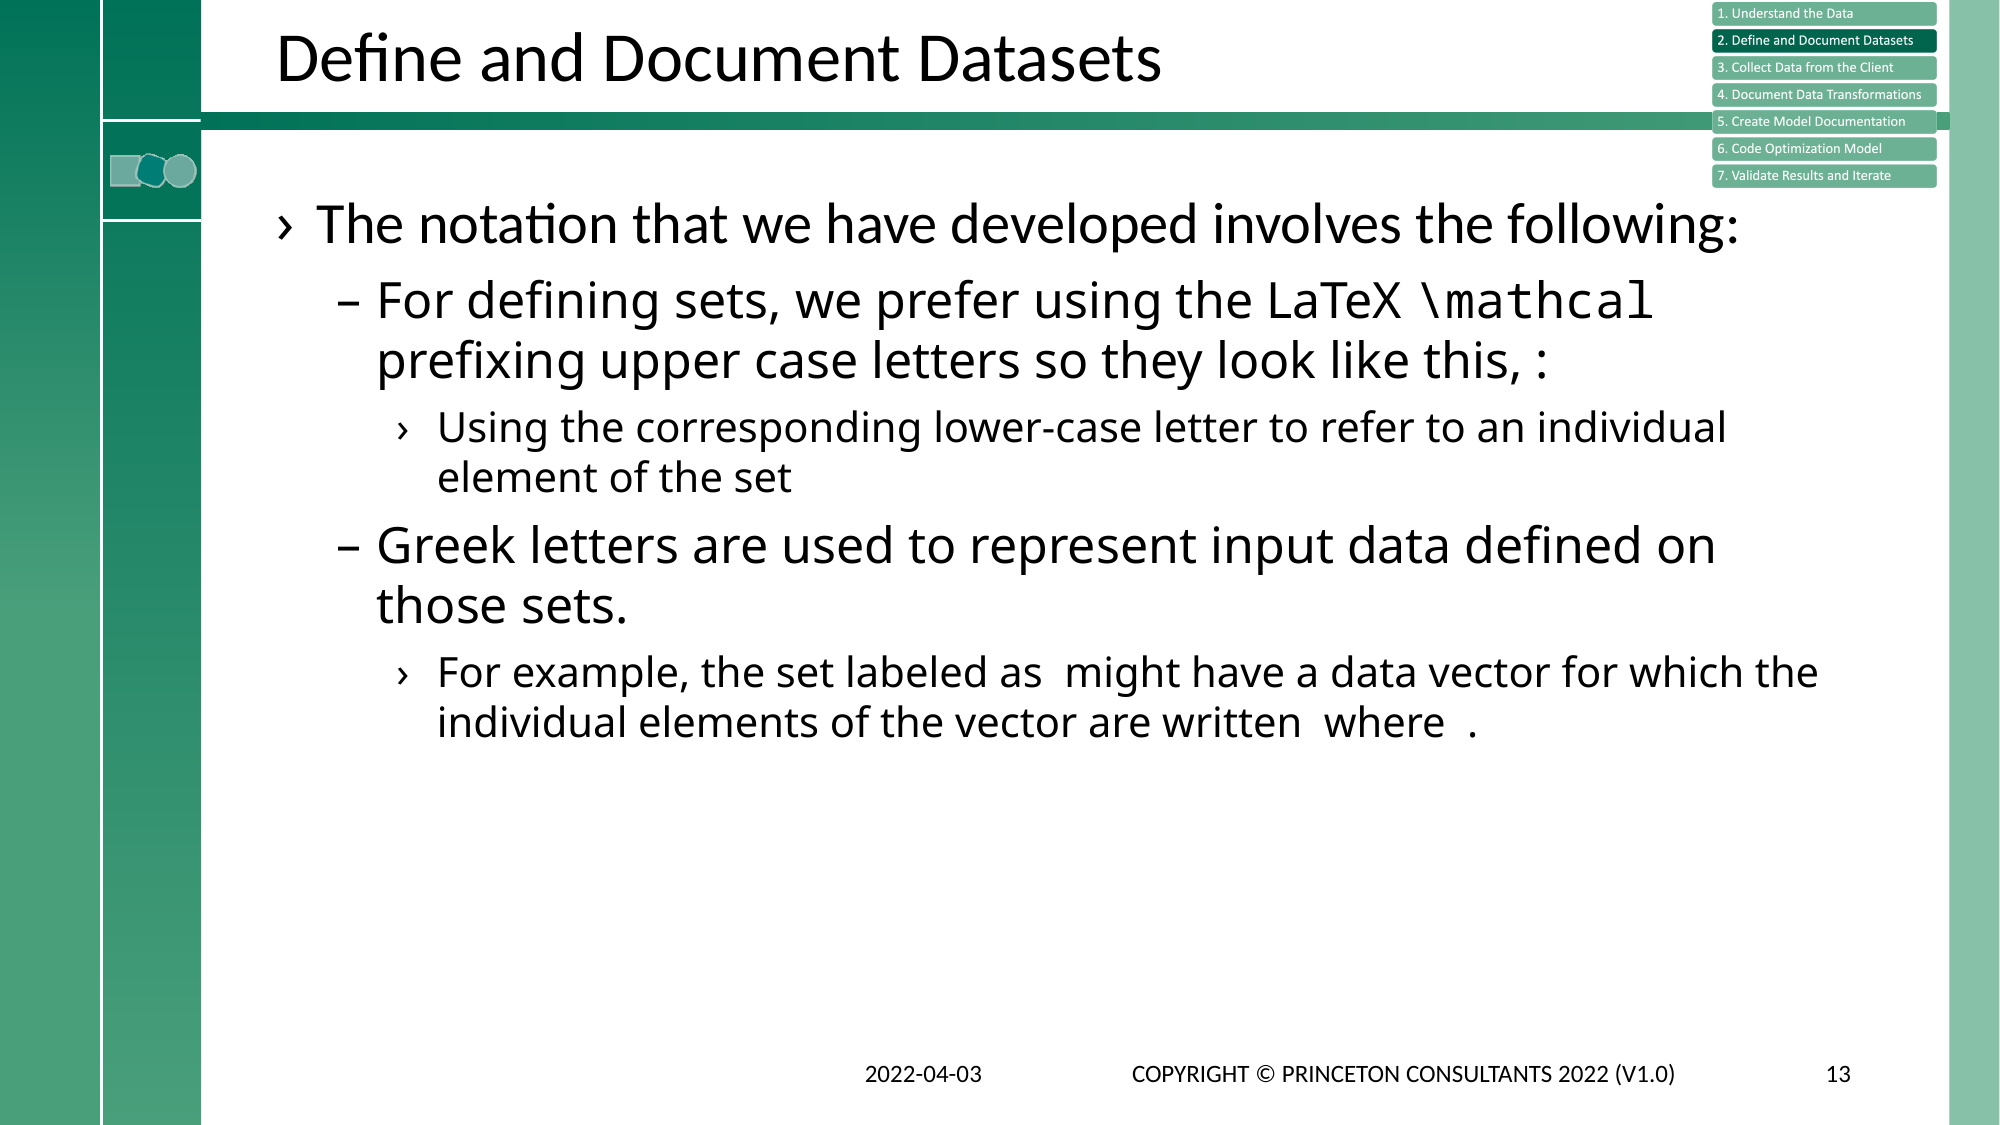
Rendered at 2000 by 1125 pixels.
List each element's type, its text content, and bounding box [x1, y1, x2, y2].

picture [1712, 1, 1937, 188]
slide_number 13 [1766, 1042, 1867, 1103]
picture [105, 149, 201, 192]
footer Copyright © Princeton Consultants 2022 (V1.0) [1074, 1042, 1734, 1103]
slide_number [849, 1042, 1050, 1103]
title Define and Document Datasets [261, 12, 1712, 105]
